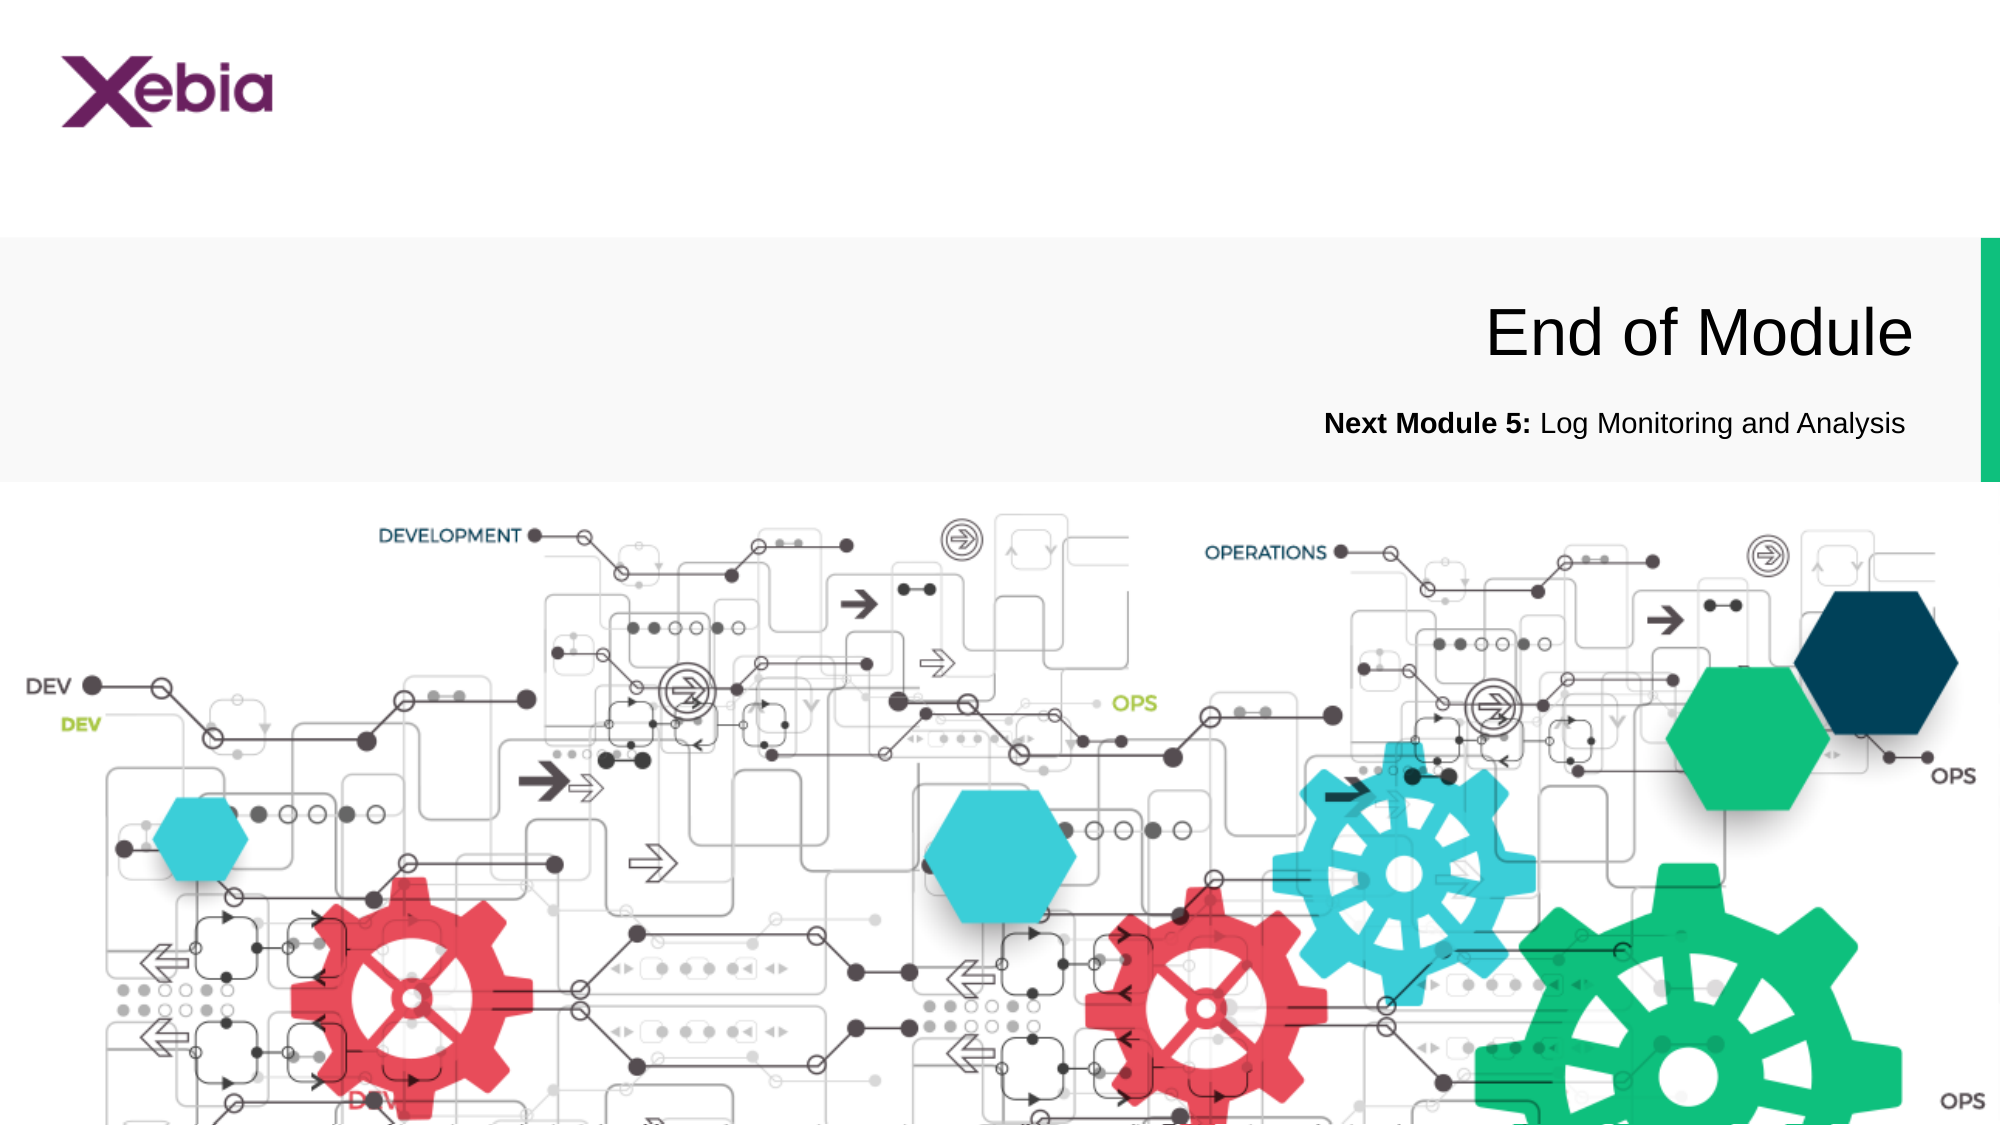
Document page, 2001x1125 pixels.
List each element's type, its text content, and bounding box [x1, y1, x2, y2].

list Next Module 5: Log Monitoring and Analysis [93, 397, 1930, 463]
picture [0, 482, 2000, 1125]
picture [0, 0, 2000, 237]
